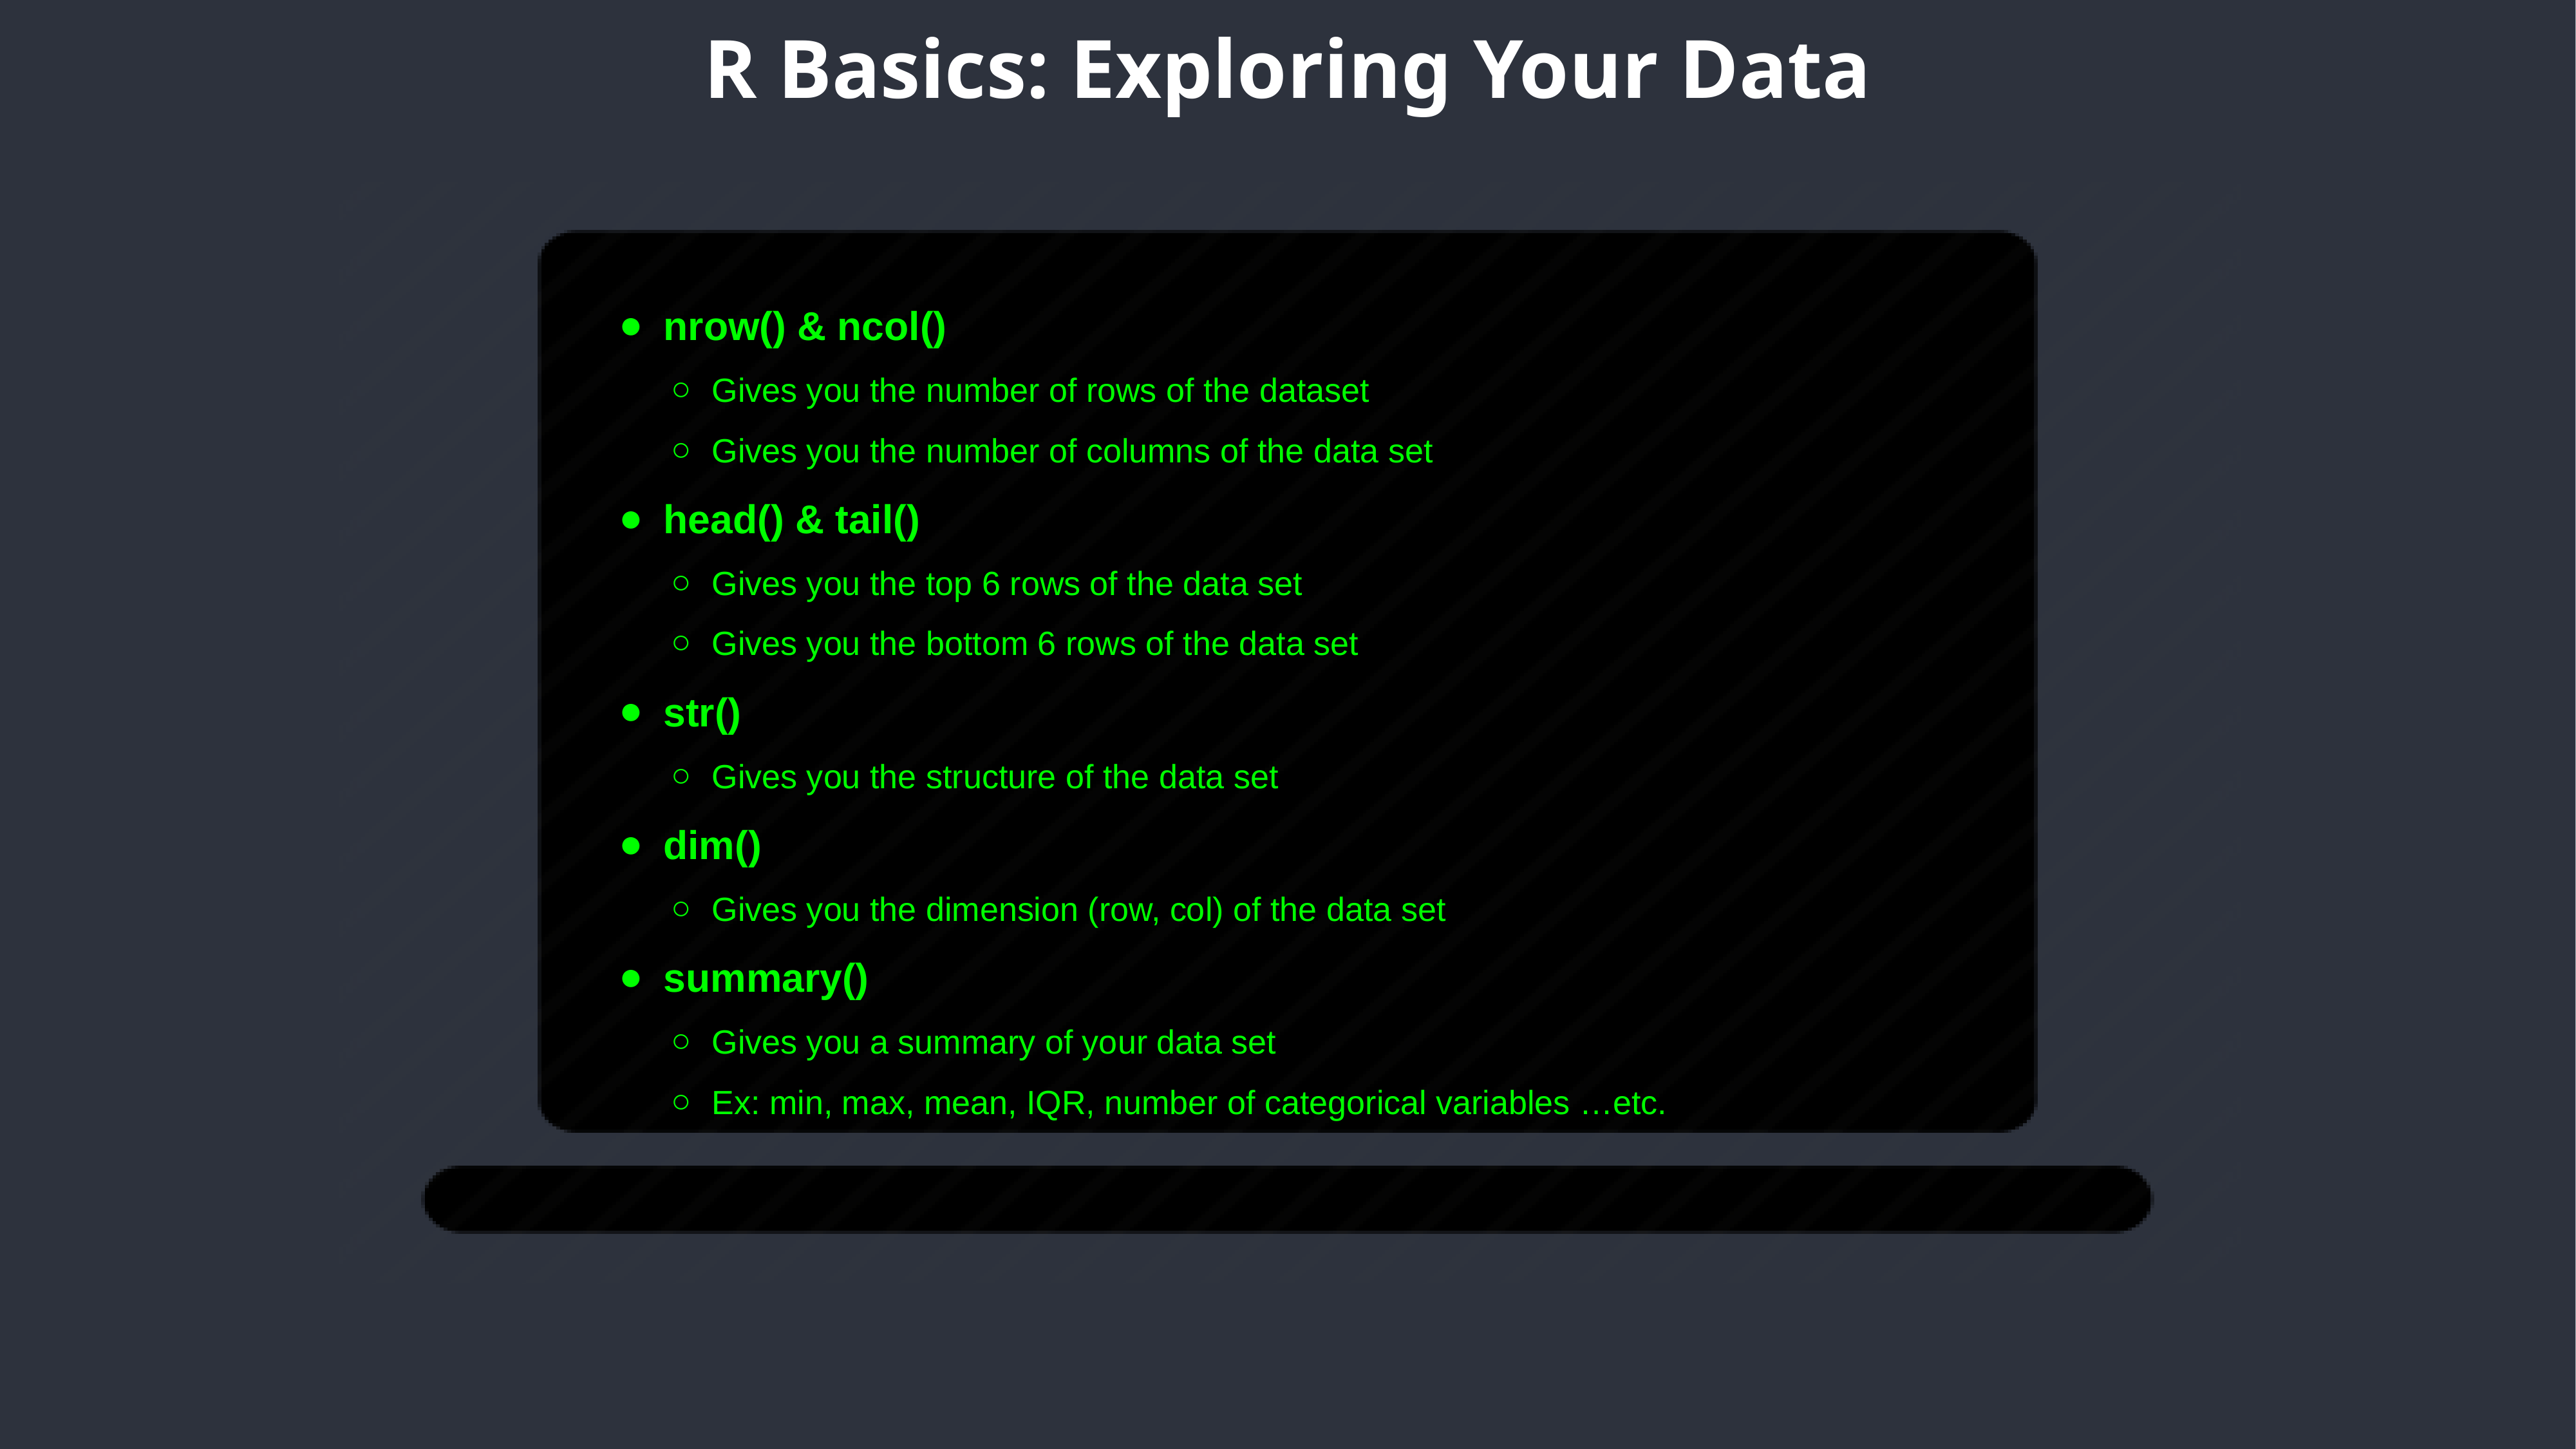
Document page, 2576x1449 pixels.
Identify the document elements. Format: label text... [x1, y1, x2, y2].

text_box R Basics: Exploring Your Data [323, 12, 2253, 119]
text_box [327, 182, 2248, 1284]
